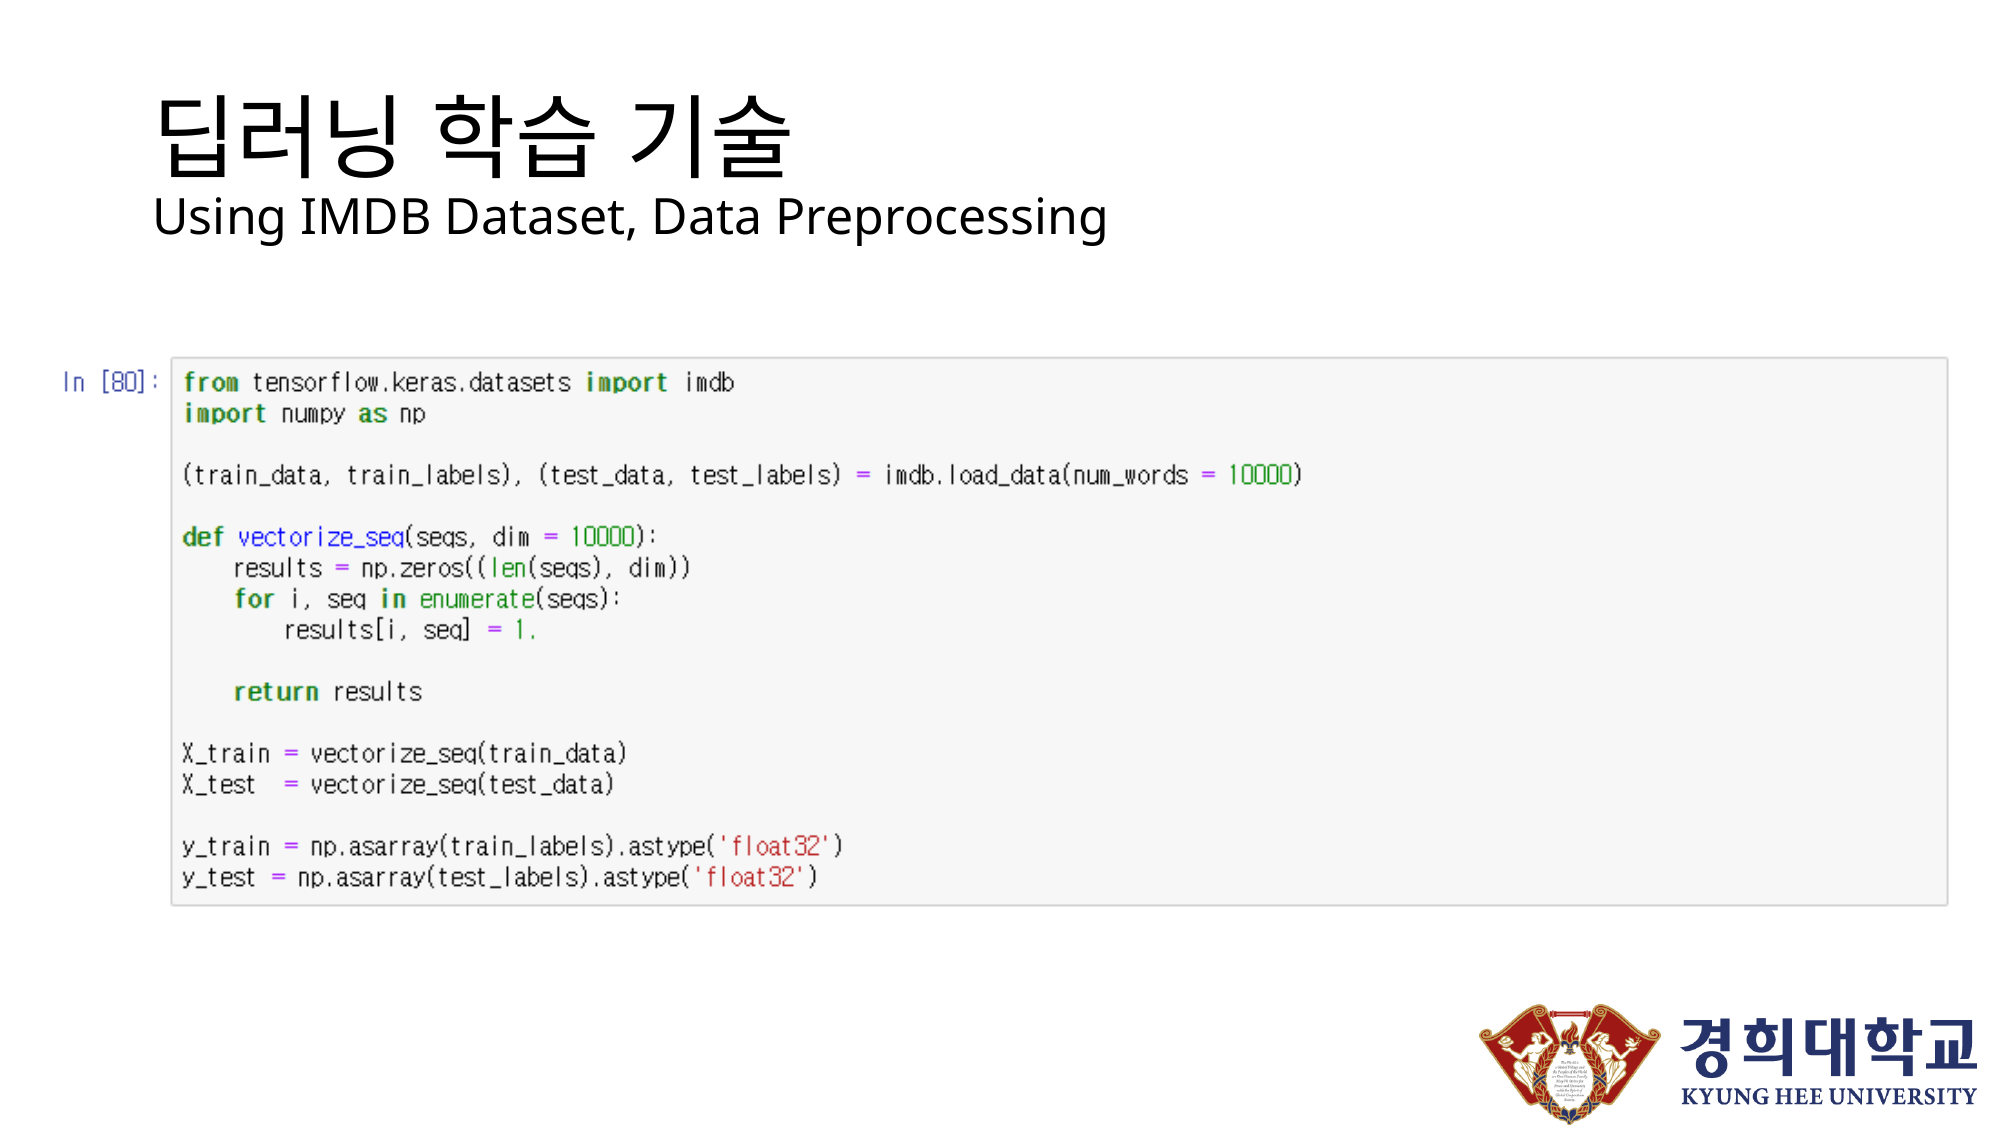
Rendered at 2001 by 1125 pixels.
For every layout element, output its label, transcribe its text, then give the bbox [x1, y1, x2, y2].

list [42, 350, 1958, 914]
picture [1479, 1004, 1977, 1125]
title 딥러닝 학습 기술 Using IMDB Dataset, Data Preprocessing [137, 59, 1863, 278]
